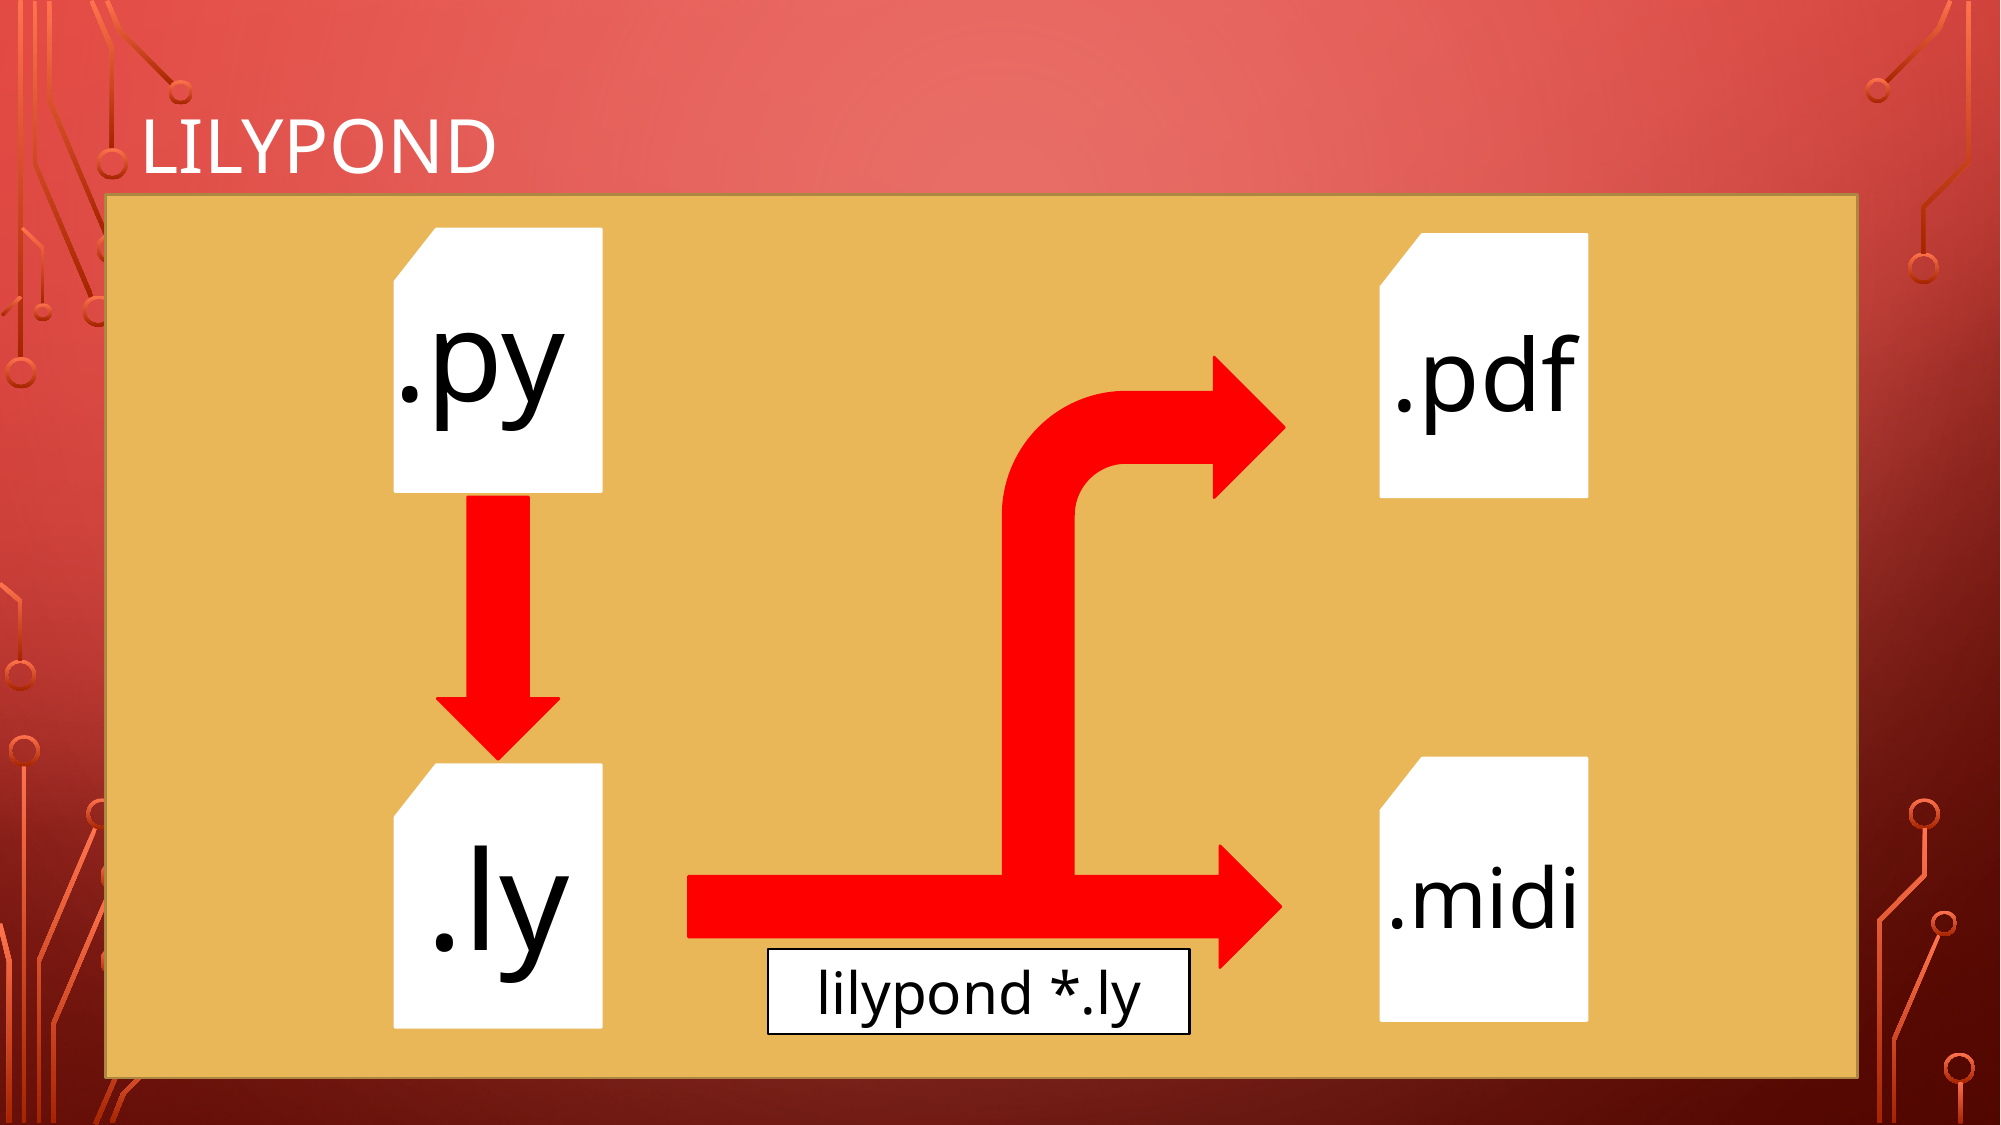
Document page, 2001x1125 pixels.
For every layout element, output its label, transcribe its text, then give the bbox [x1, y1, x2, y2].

text_box [104, 193, 1859, 1079]
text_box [272, 764, 724, 1028]
title Lilypond [124, 34, 1668, 264]
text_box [253, 228, 706, 492]
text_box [1258, 234, 1710, 498]
text_box [435, 495, 561, 761]
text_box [1258, 757, 1710, 1021]
text_box lilypond *.ly [767, 948, 1191, 1035]
text_box [724, 844, 1258, 969]
text_box [1001, 355, 1258, 880]
